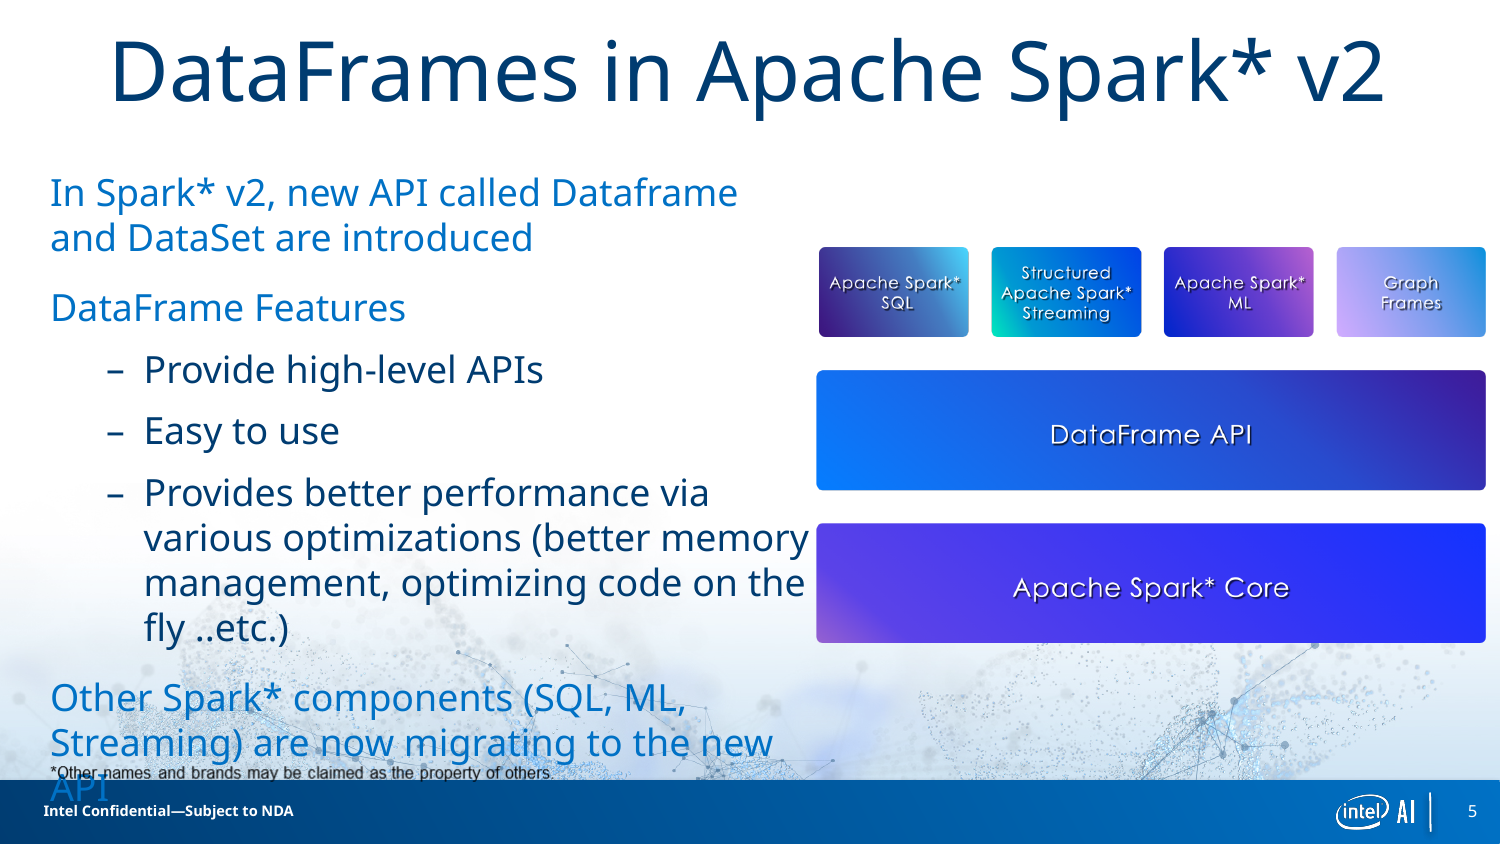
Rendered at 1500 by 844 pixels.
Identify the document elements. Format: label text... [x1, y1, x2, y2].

picture [39, 757, 565, 794]
title DataFrames in Apache Spark* v2 [50, 24, 1447, 131]
picture [815, 245, 1486, 643]
list In Spark* v2, new API called Dataframe and DataSet are introduced DataFrame Features Provide high-level APIs Easy to use Provides better performance via various optimizations (better memory management, optimizing code on the fly ..etc.) Other Spark* components (SQL, ML, Streaming) are now migrating to the new API [50, 169, 817, 755]
picture [1335, 794, 1415, 830]
